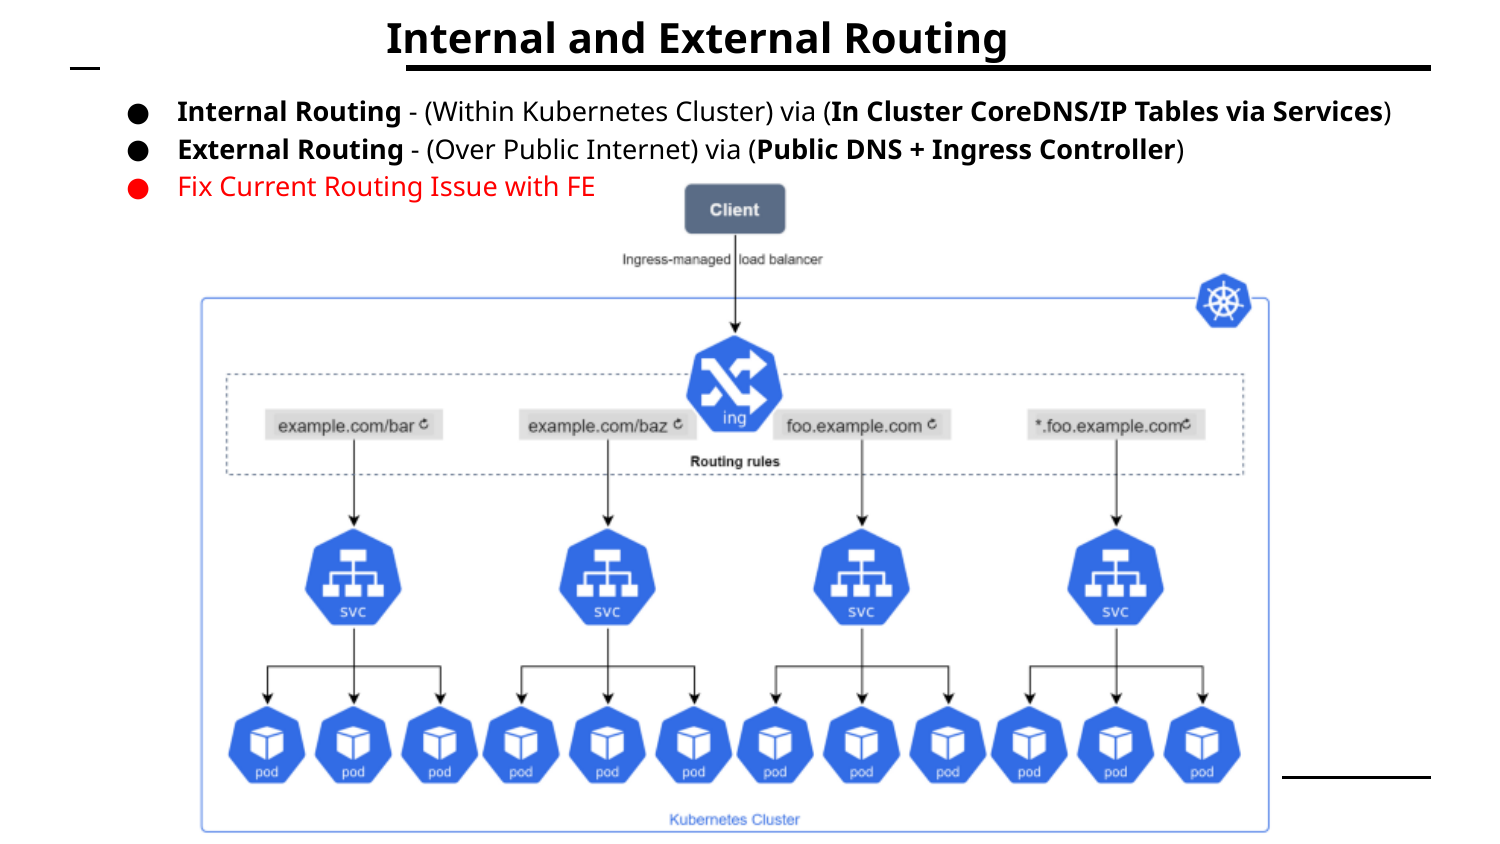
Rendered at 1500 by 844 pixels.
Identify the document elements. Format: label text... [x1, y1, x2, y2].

picture [188, 170, 1282, 844]
text_box Internal Routing - (Within Kubernetes Cluster) via (In Cluster CoreDNS/IP Tables via Services) External Routing - (Over Public Internet) via (Public DNS + Ingress Controller) Fix Current Routing Issue with FE [87, 74, 1412, 217]
title Internal and External Routing [371, 0, 1158, 74]
